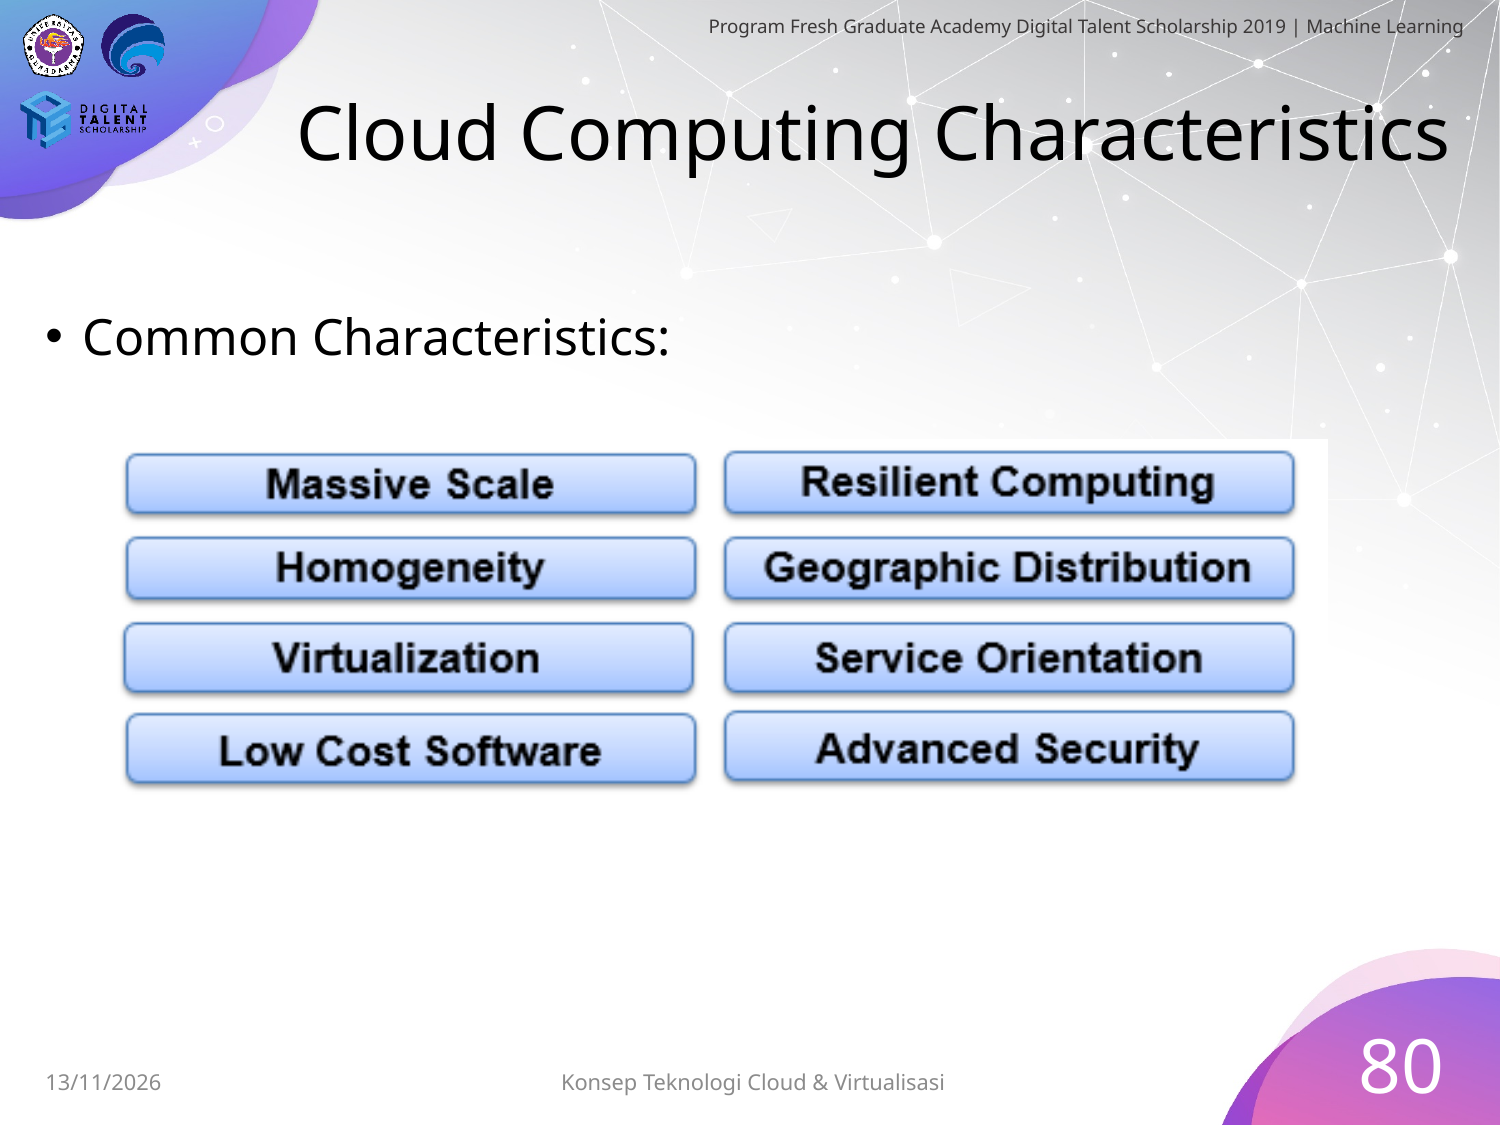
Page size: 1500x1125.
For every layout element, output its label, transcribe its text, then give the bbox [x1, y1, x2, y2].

slide_number 80 [1327, 1025, 1477, 1115]
title Cloud Computing Characteristics [271, 66, 1477, 207]
footer Konsep Teknologi Cloud & Virtualisasi [386, 1053, 1121, 1114]
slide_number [30, 1053, 272, 1114]
list Common Characteristics: [30, 297, 1477, 1014]
picture [0, 0, 1500, 1125]
